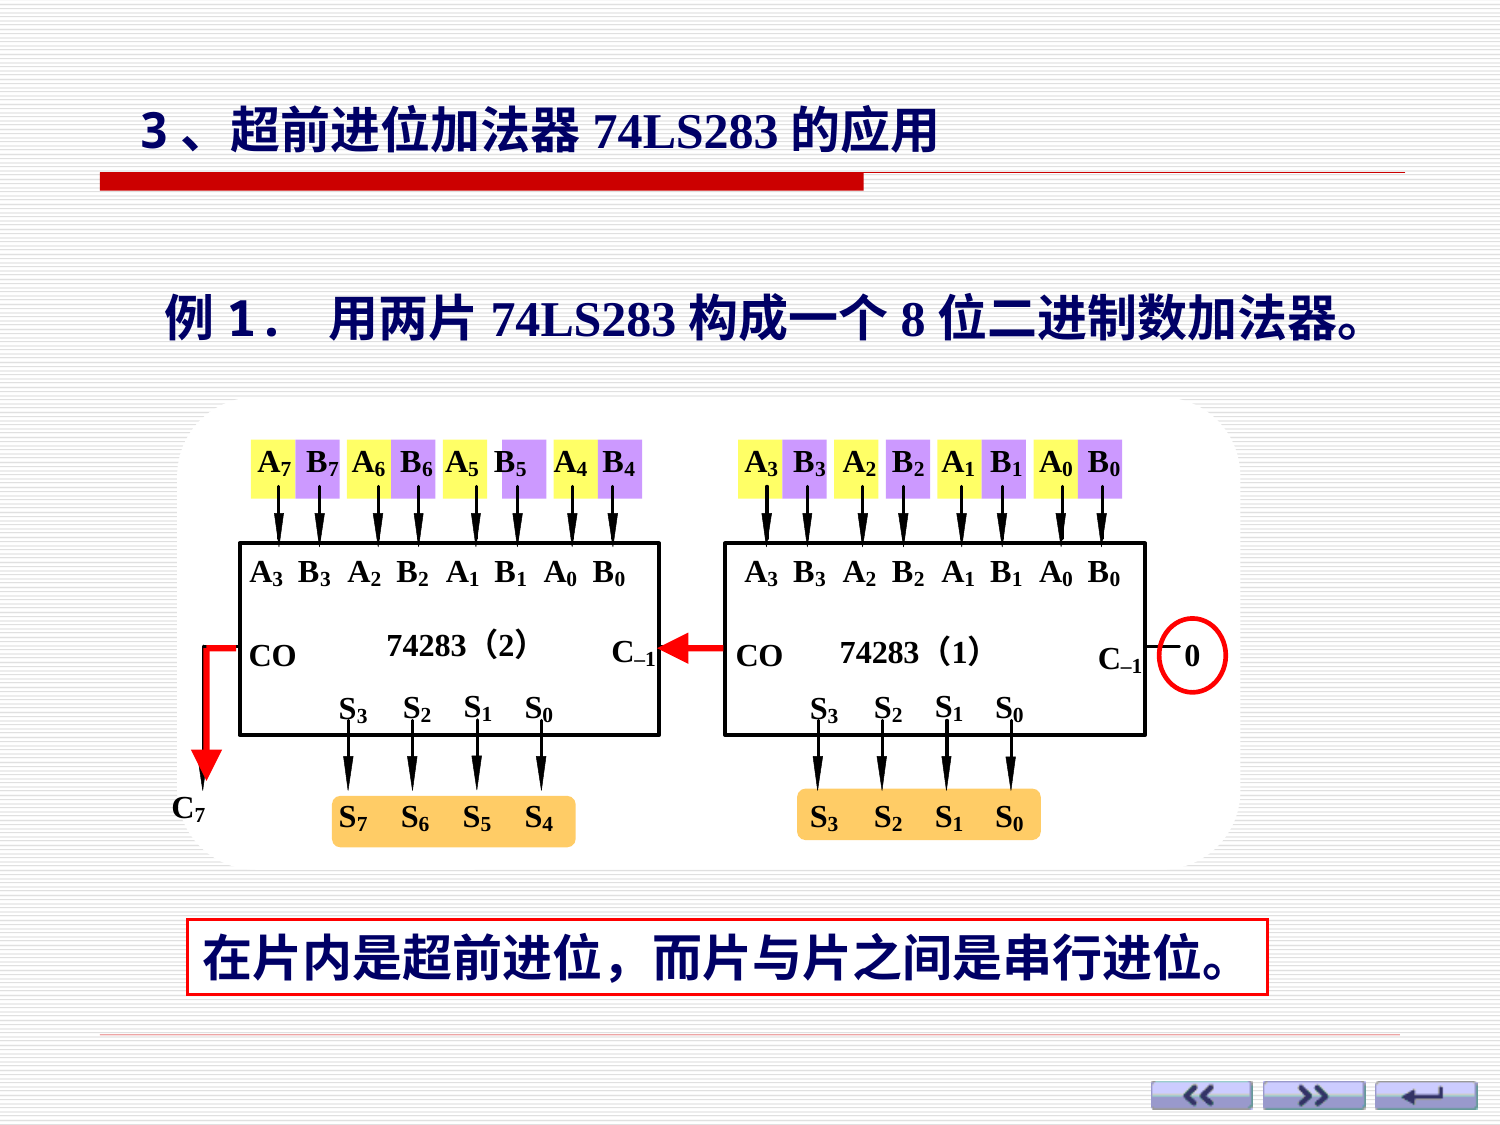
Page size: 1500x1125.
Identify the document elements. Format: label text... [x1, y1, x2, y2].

text_box 例1. 用两片74LS283构成一个8位二进制数加法器。 [149, 278, 1500, 347]
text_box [170, 397, 1241, 870]
picture [0, 0, 1500, 1125]
text_box 在片内是超前进位，而片与片之间是串行进位。 [187, 919, 1268, 995]
text_box 3、超前进位加法器74LS283的应用 [123, 66, 1274, 192]
